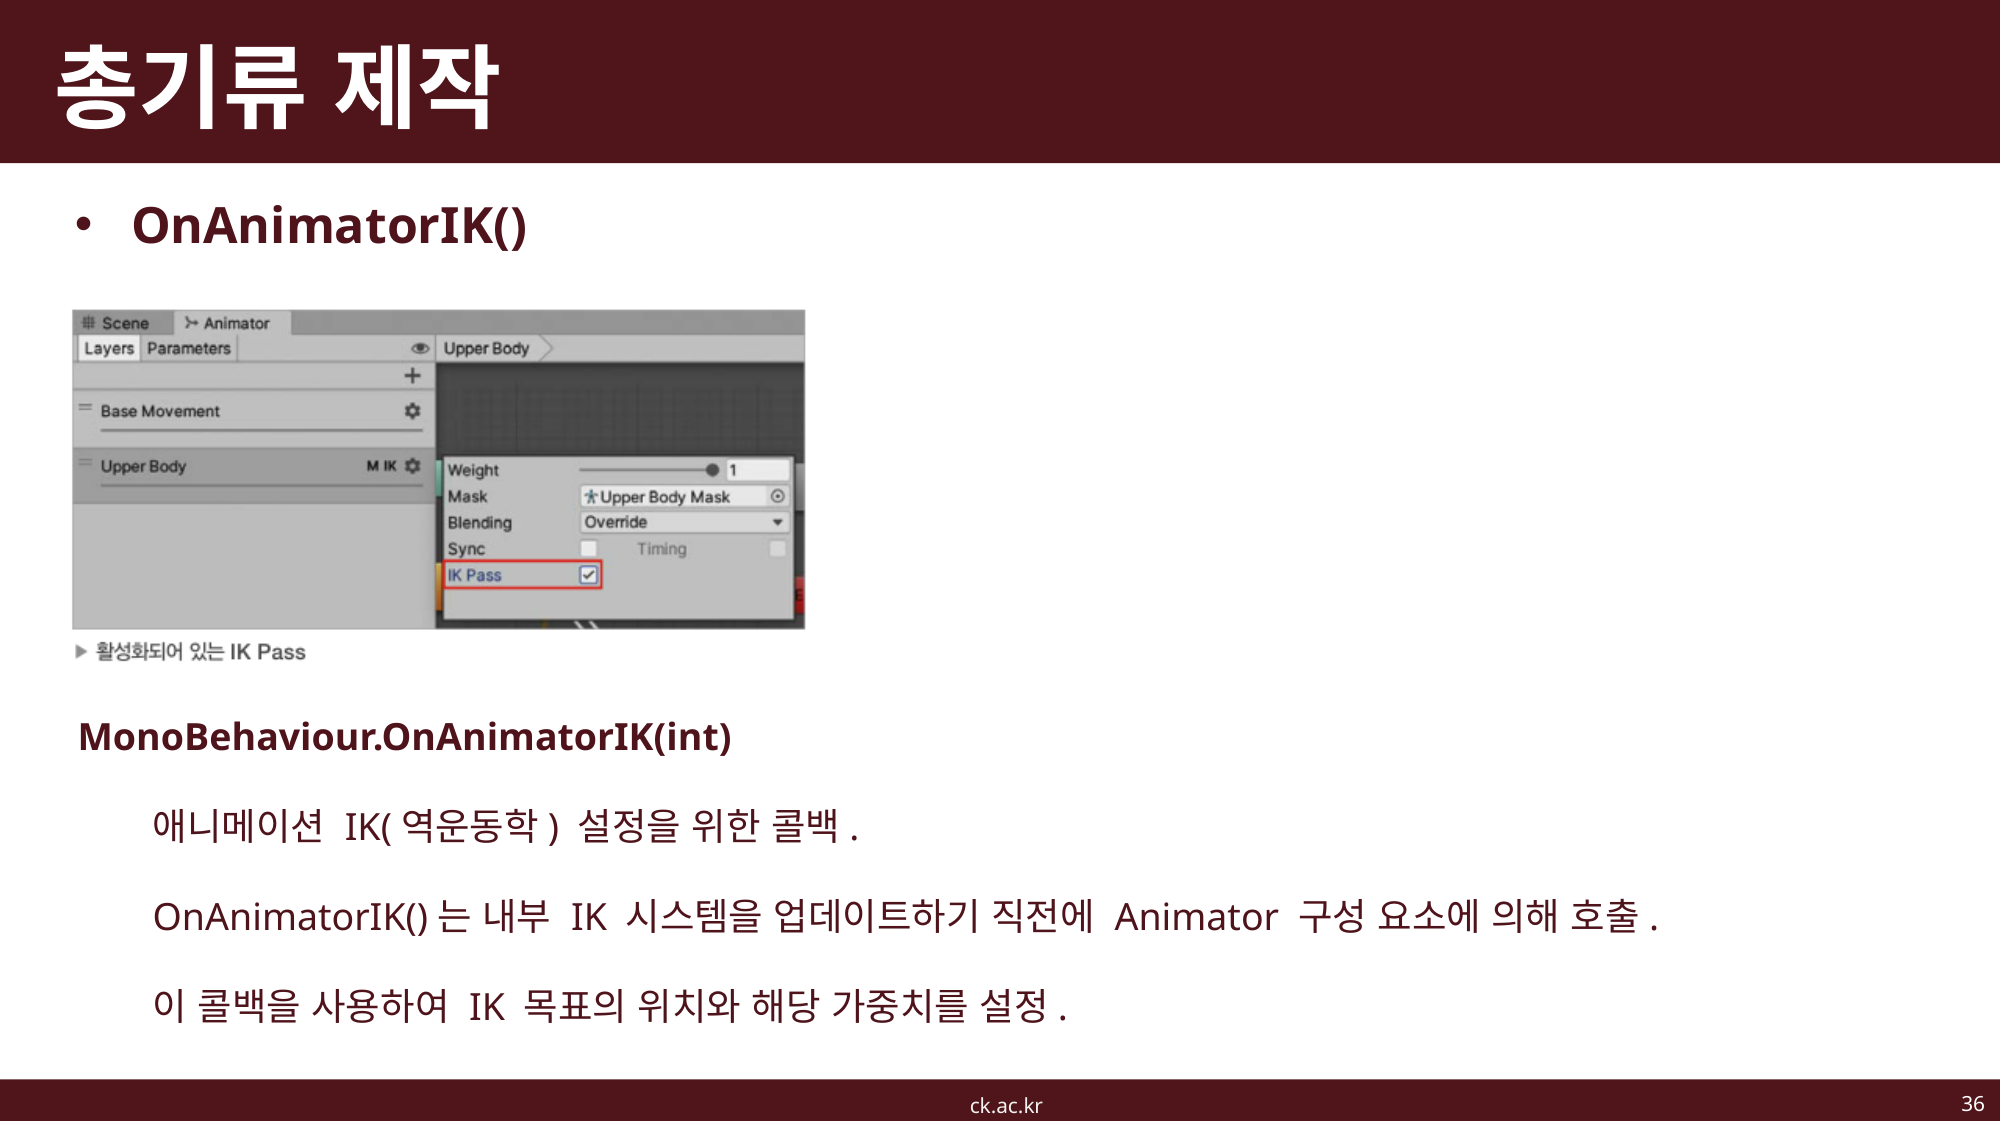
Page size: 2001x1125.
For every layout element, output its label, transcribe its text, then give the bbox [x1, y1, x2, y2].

footer ck.ac.kr [949, 1084, 1064, 1125]
slide_number 36 [1911, 1083, 2000, 1125]
title 총기류 제작 [39, 34, 1289, 149]
text_box OnAnimatorIK() [60, 186, 1953, 261]
picture [59, 299, 818, 669]
text_box MonoBehaviour.OnAnimatorIK(int) 애니메이션 IK(역운동학) 설정을 위한 콜백. OnAnimatorIK()는 내부 IK 시스템을 업데이트하기 직전에 Animator 구성 요소에 의해 호출. 이 콜백을 사용하여 IK 목표의 위치와 해당 가중치를 설정. [63, 705, 1956, 1036]
